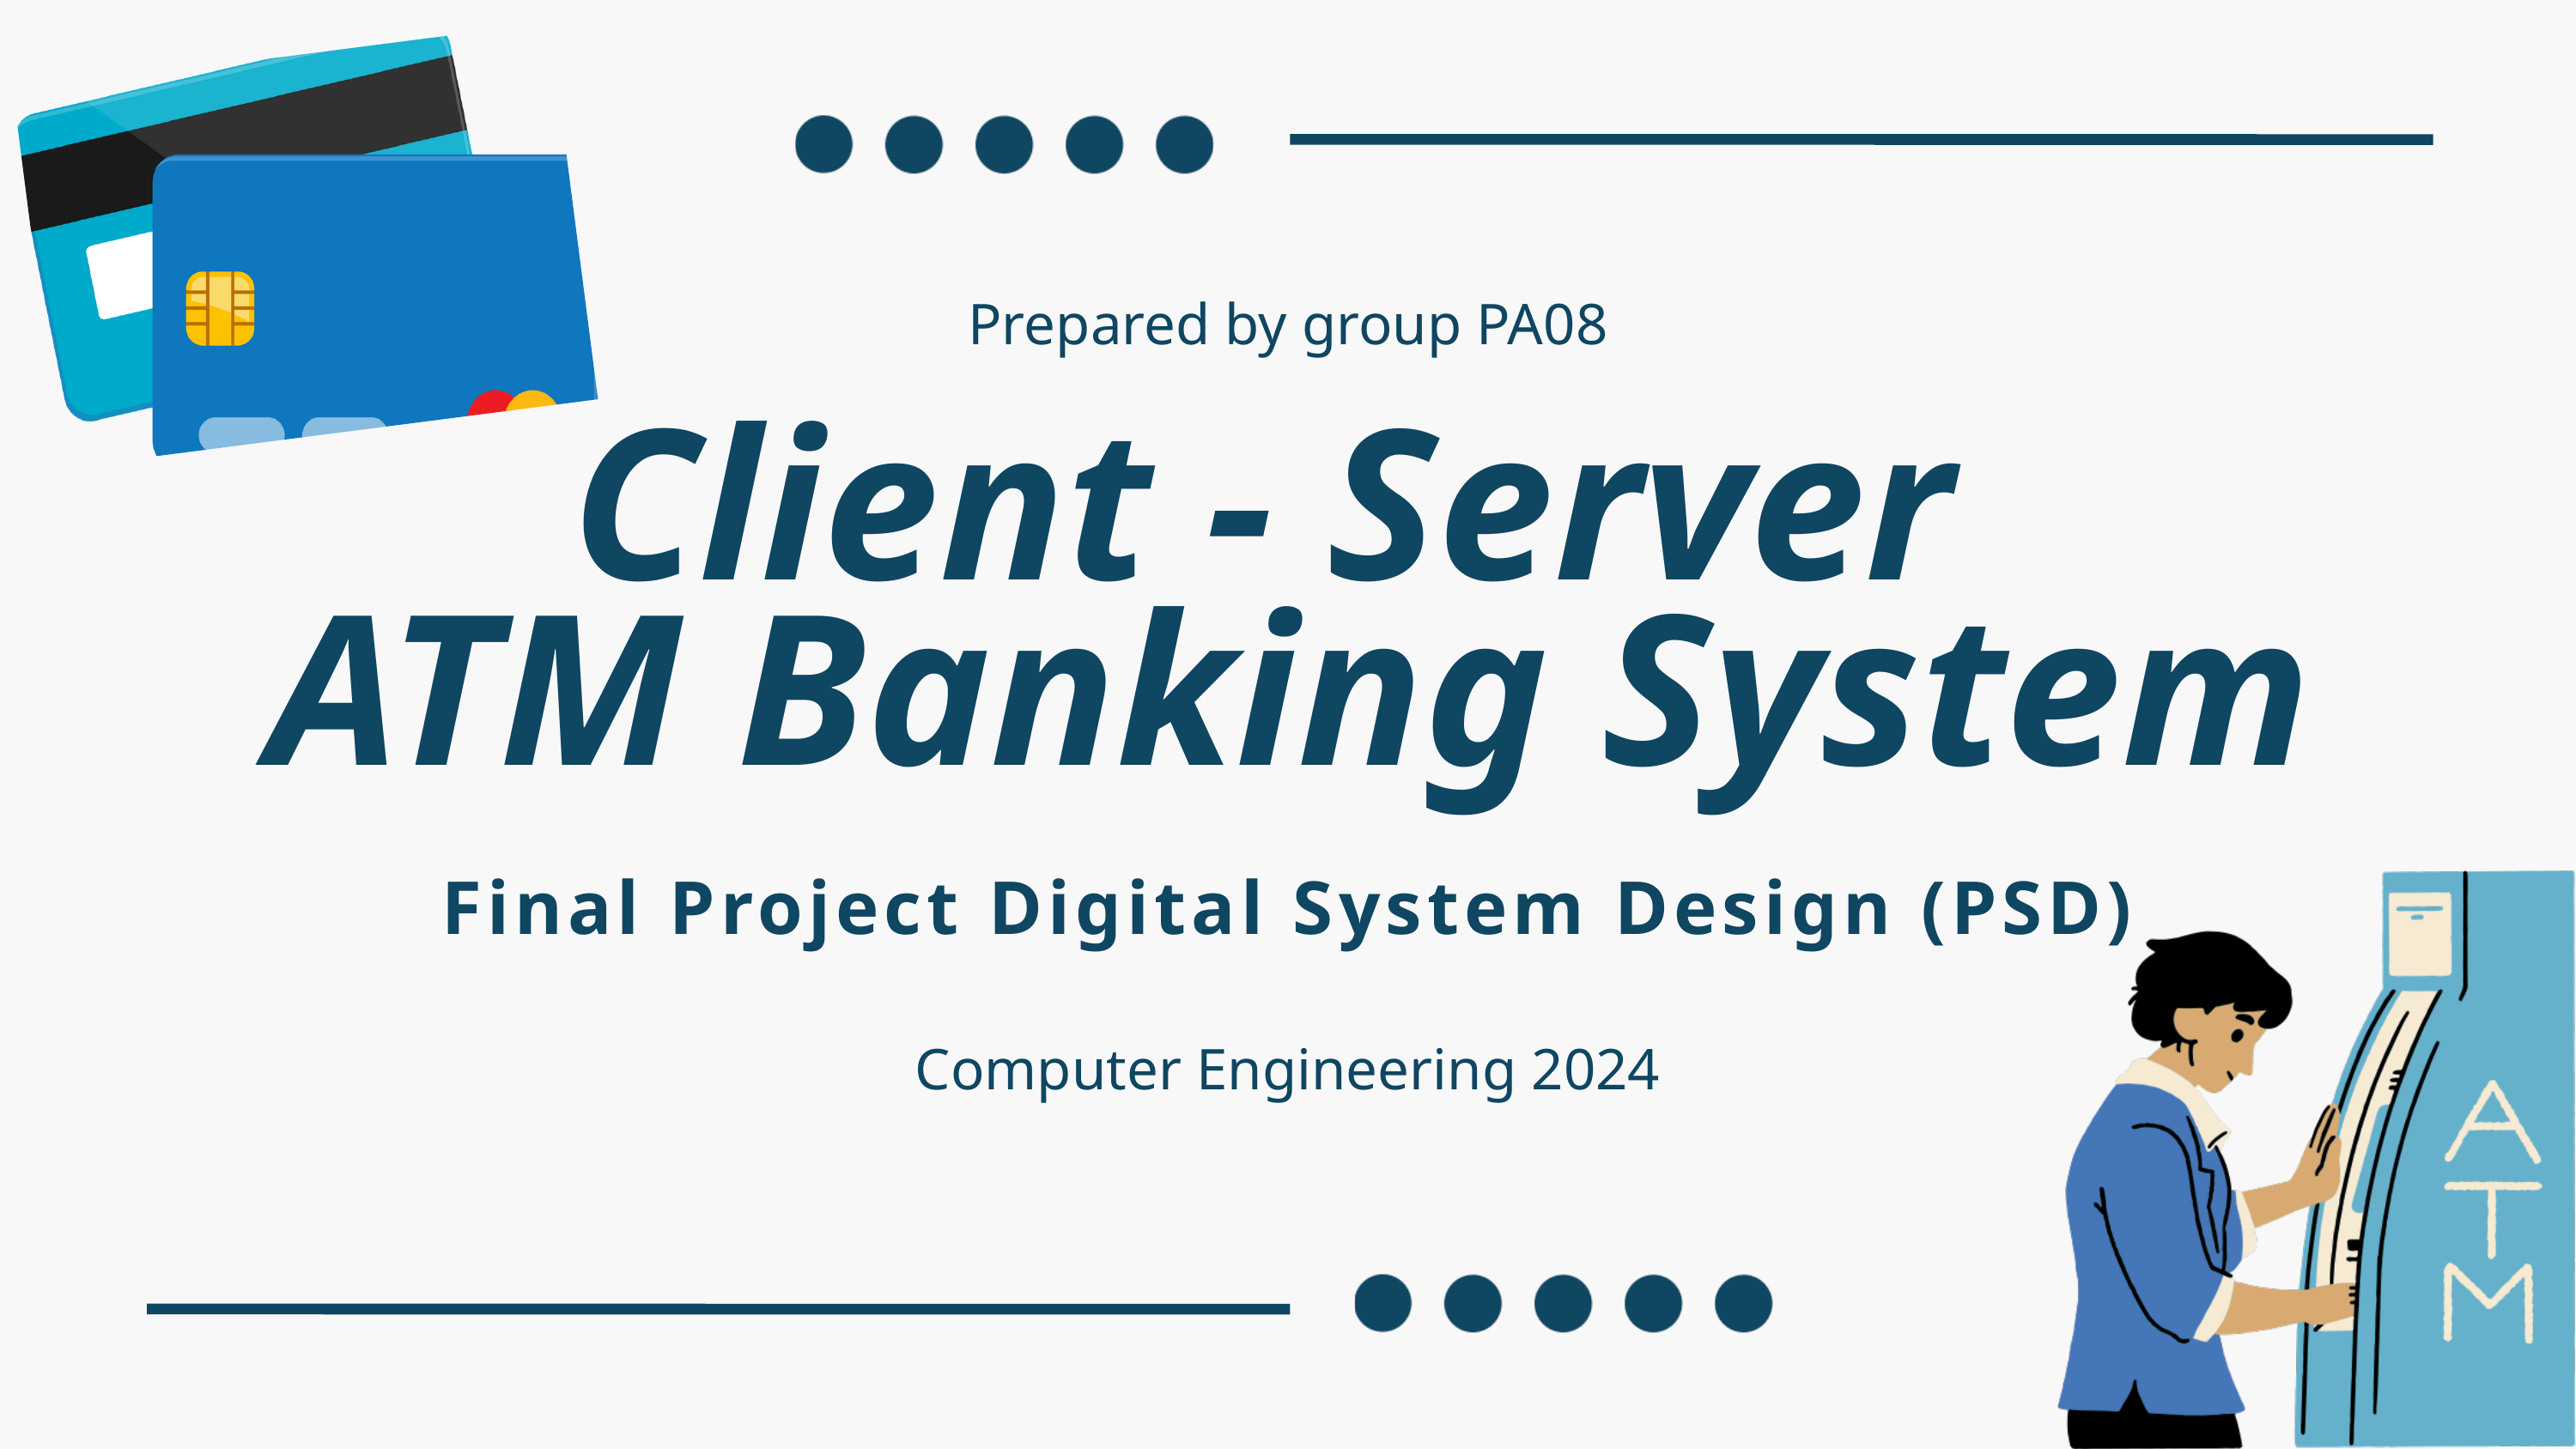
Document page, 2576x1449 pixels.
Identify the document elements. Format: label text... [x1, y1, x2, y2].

text_box Client - Server ATM Banking System [147, 435, 2433, 808]
text_box [1354, 1272, 1773, 1335]
text_box [795, 113, 1214, 176]
text_box Computer Engineering 2024 [795, 1022, 1781, 1101]
text_box Final Project Digital System Design (PSD) [192, 846, 2384, 949]
text_box [2057, 870, 2576, 1449]
text_box [13, 22, 598, 469]
text_box Prepared by group PA08 [467, 276, 2108, 356]
